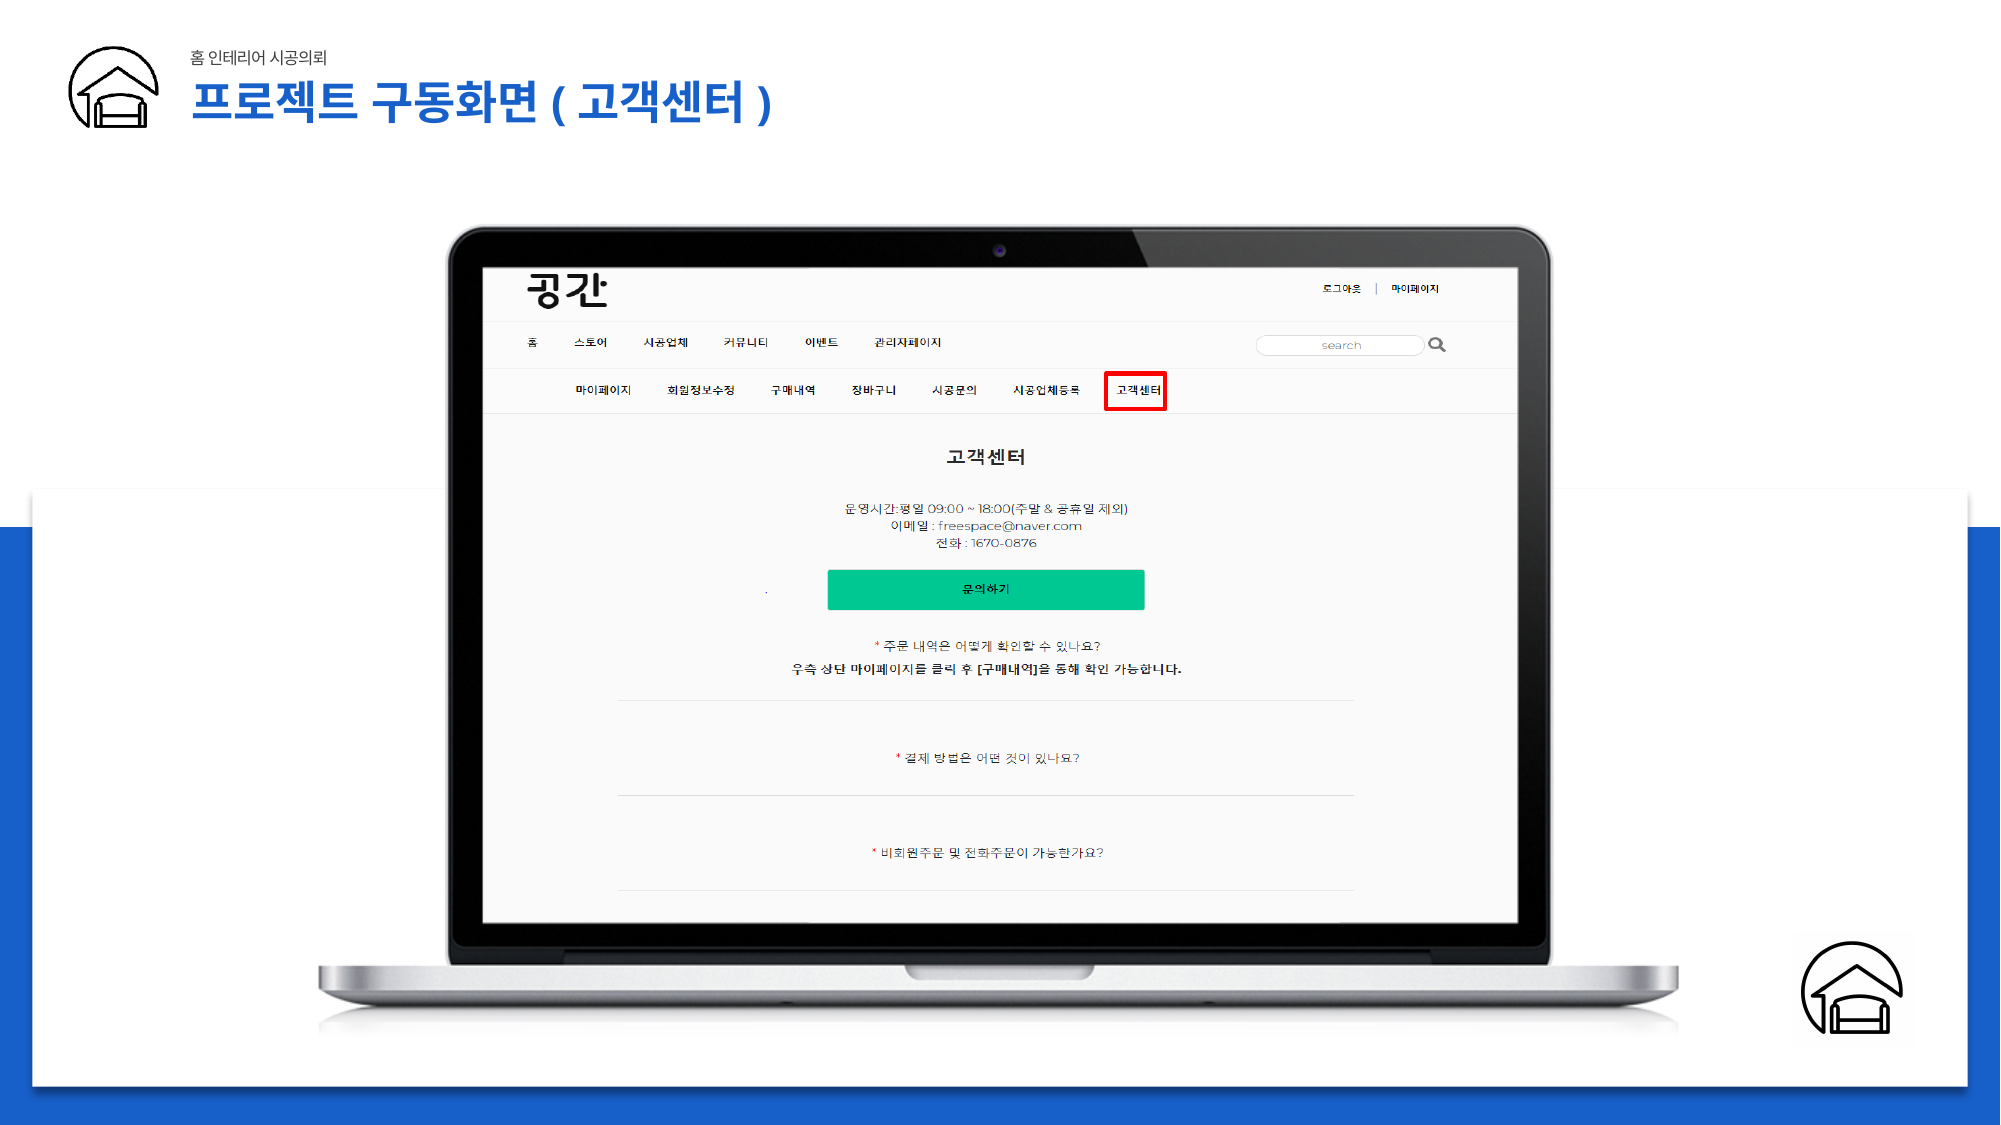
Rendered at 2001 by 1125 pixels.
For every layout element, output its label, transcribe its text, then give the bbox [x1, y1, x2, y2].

title 프로젝트 구동화면(고객센터) [176, 59, 2000, 143]
picture [278, 198, 1722, 1044]
picture [1793, 931, 1917, 1046]
picture [66, 44, 159, 130]
